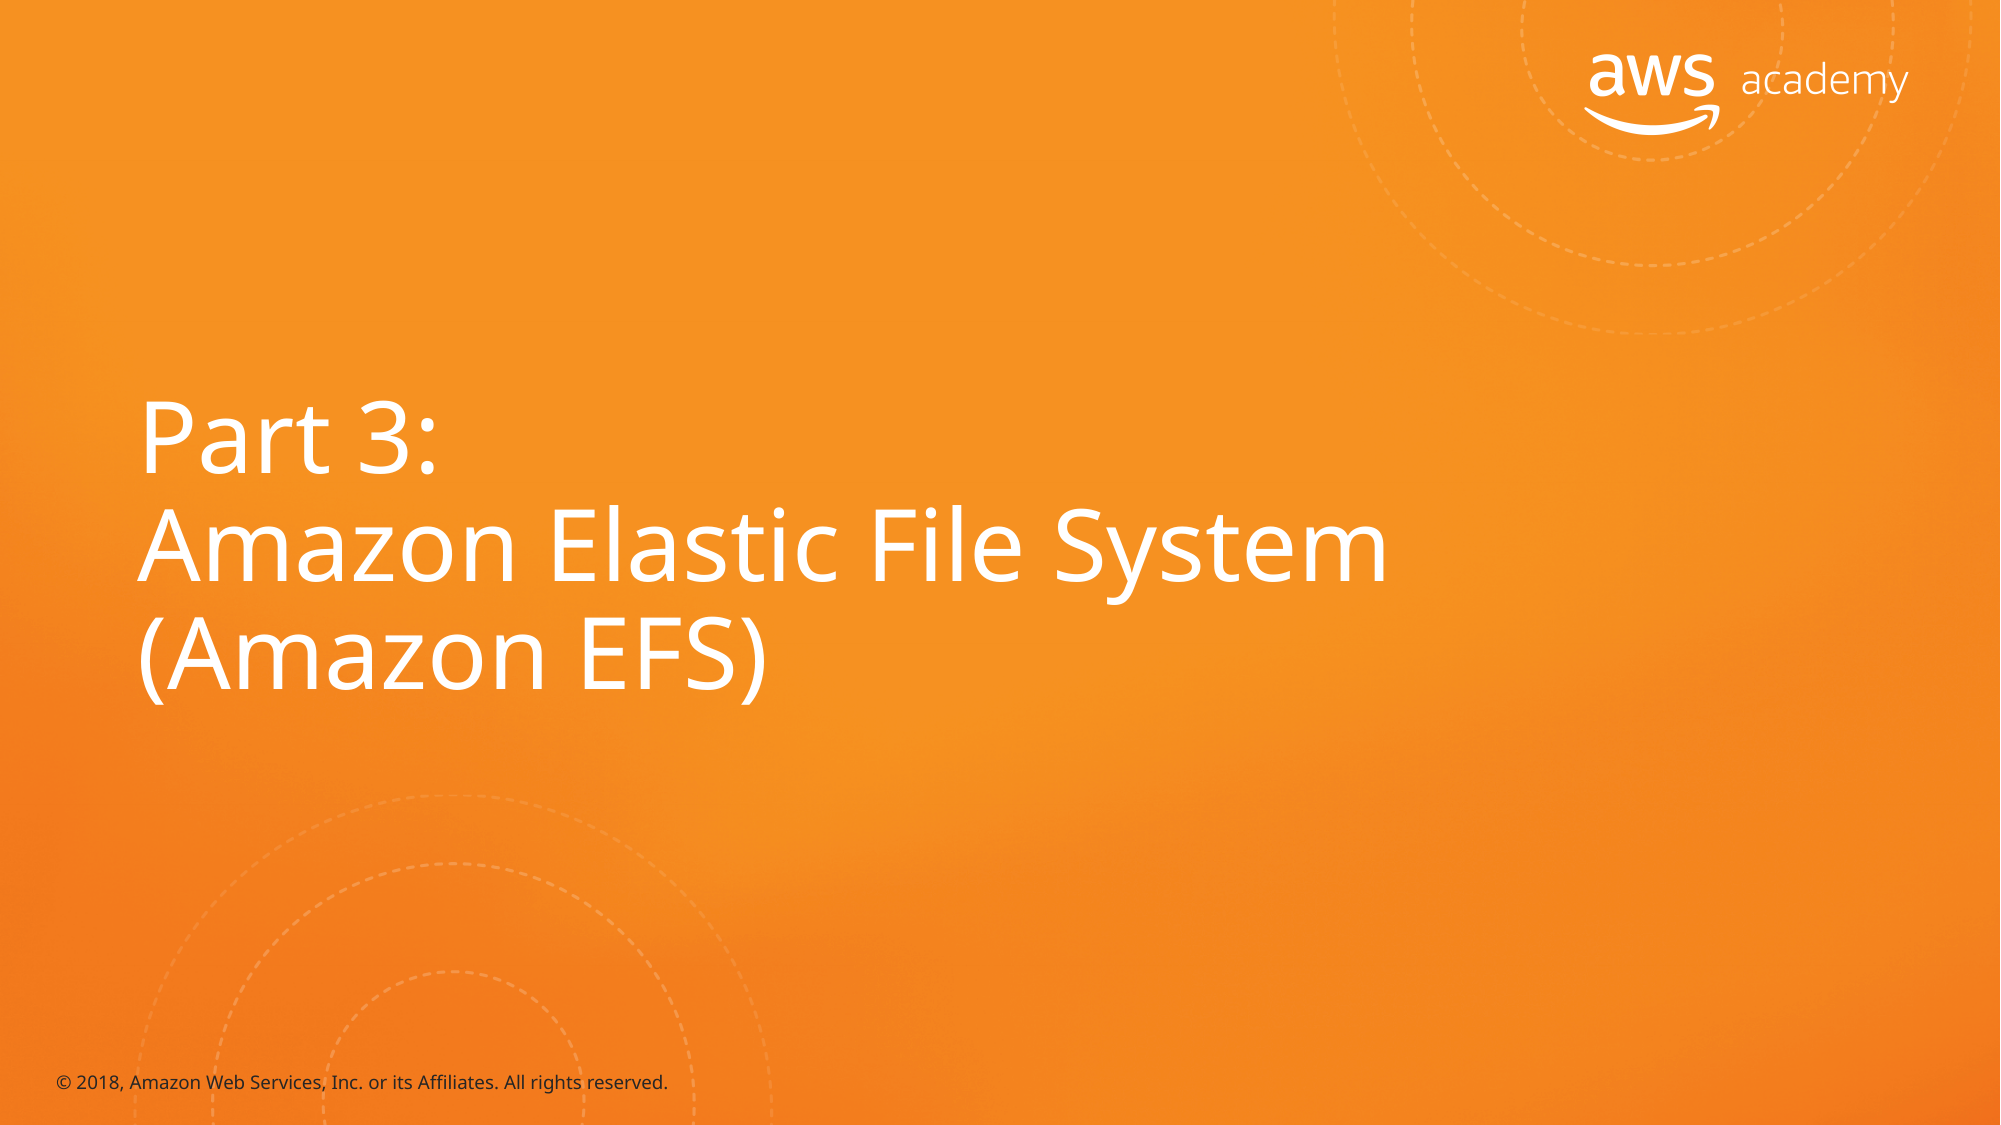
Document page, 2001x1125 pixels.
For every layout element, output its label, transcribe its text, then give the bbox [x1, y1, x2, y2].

title Part 3: Amazon Elastic File System (Amazon EFS) [122, 481, 1865, 617]
picture [0, 0, 2000, 1125]
